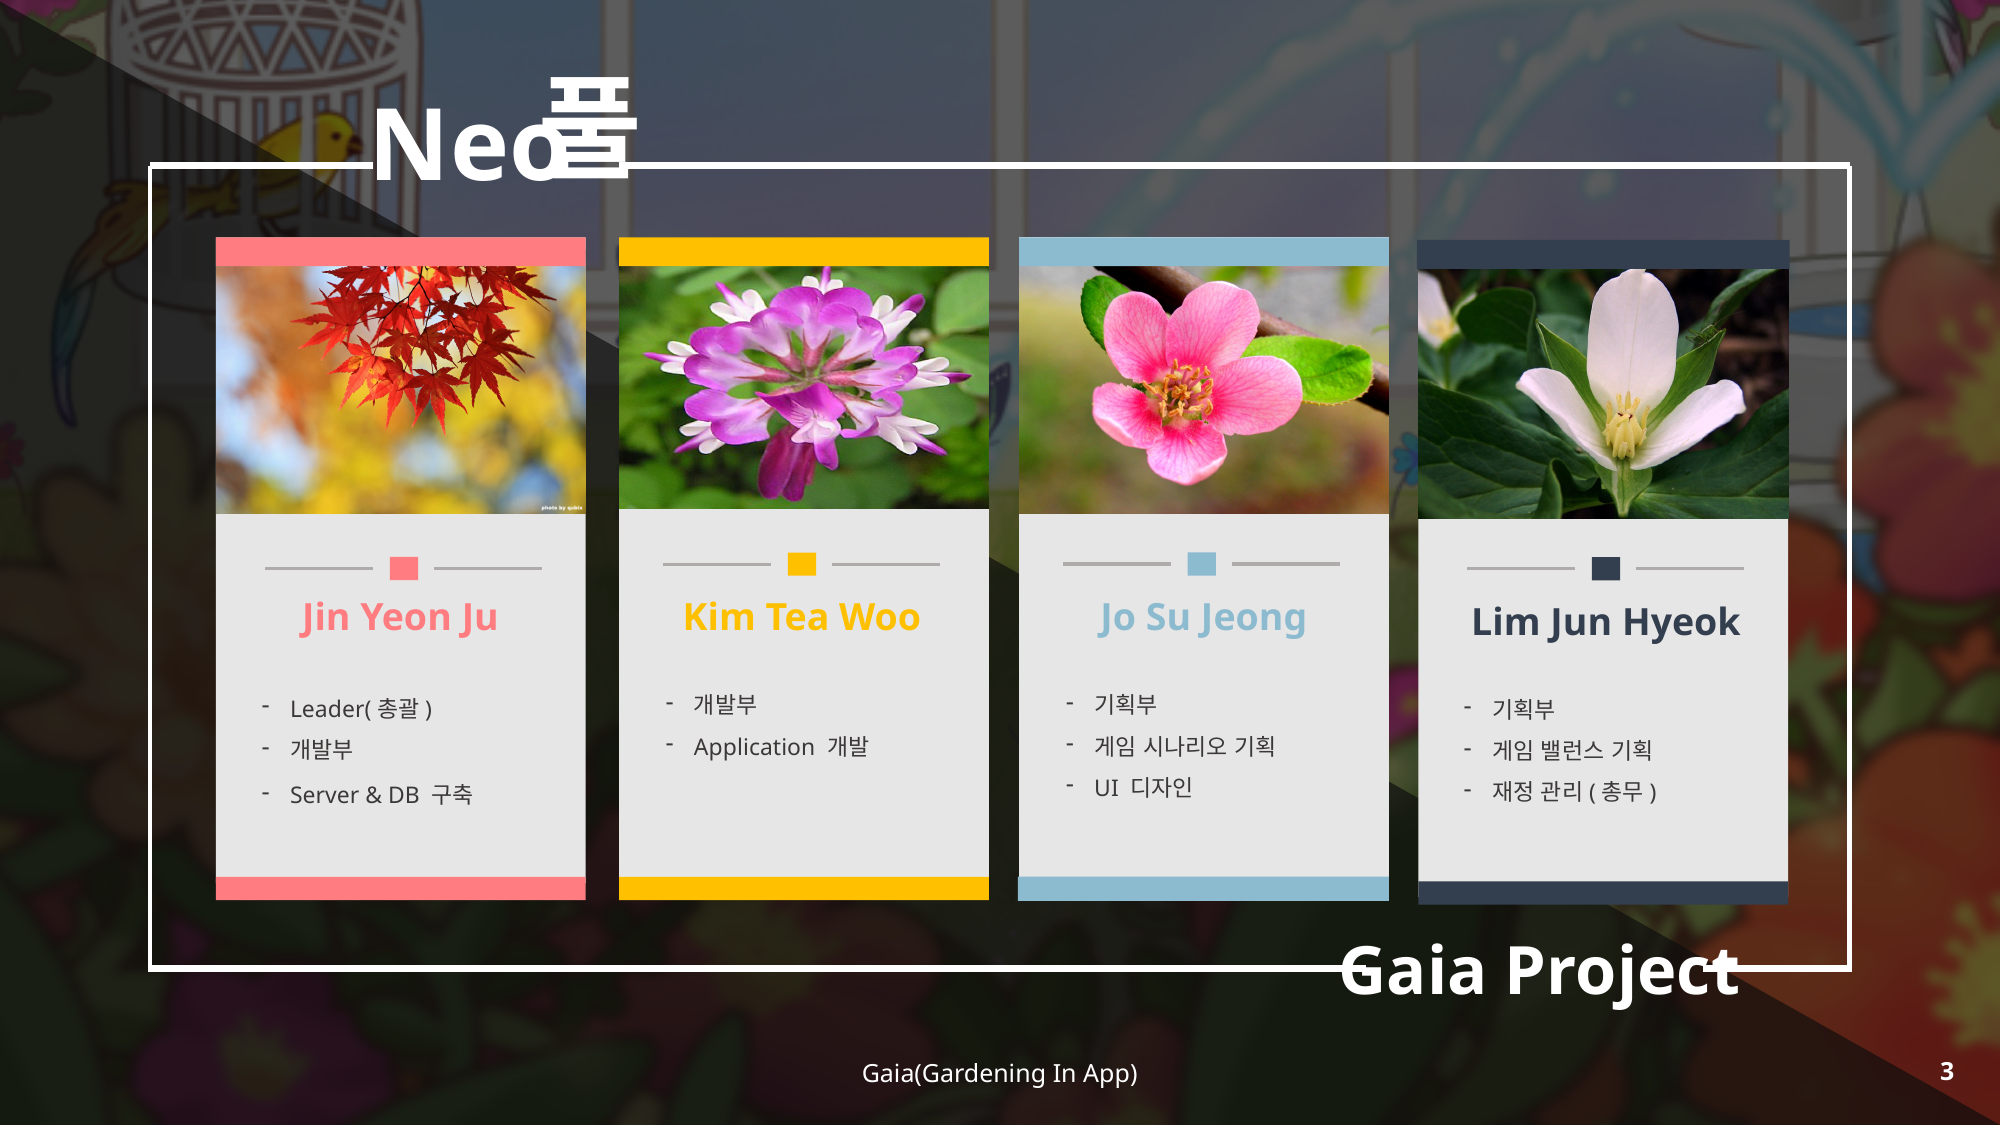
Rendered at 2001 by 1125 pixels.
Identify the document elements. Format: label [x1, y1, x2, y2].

text_box [597, 237, 1007, 901]
text_box [195, 237, 597, 901]
text_box [1007, 237, 1409, 901]
picture [0, 0, 2000, 1125]
text_box [1401, 239, 1811, 905]
